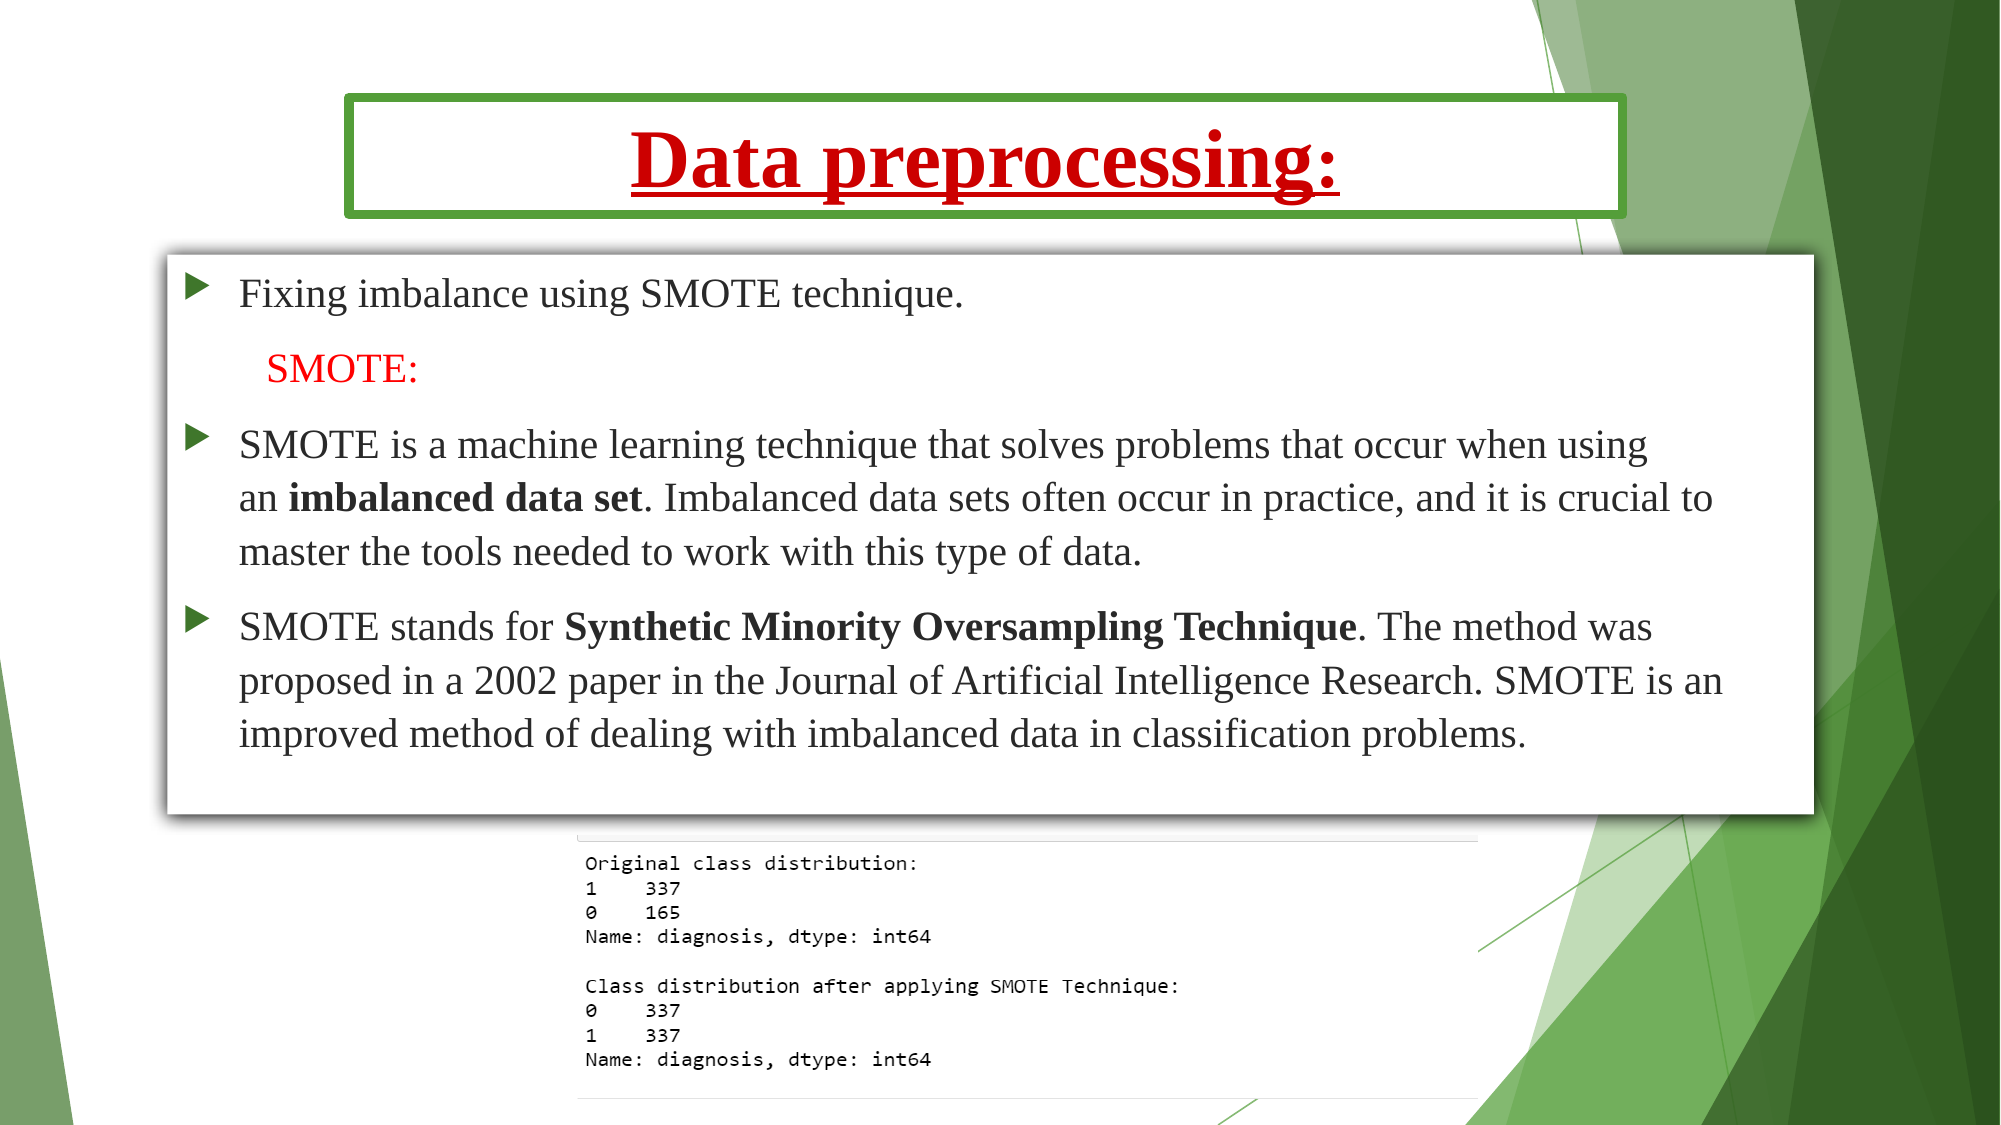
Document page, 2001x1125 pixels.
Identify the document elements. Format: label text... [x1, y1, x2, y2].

title Data preprocessing: [347, 95, 1624, 217]
picture [497, 835, 1478, 1099]
list Fixing imbalance using SMOTE technique. SMOTE: SMOTE is a machine learning technique that solves problems that occur when using an imbalanced data set. Imbalanced data sets often occur in practice, and it is crucial to master the tools needed to work with this type of data. SMOTE stands for Synthetic Minority Oversampling Technique. The method was proposed in a 2002 paper in the Journal of Artificial Intelligence Research. SMOTE is an improved method of dealing with imbalanced data in classification problems. [165, 253, 1816, 817]
